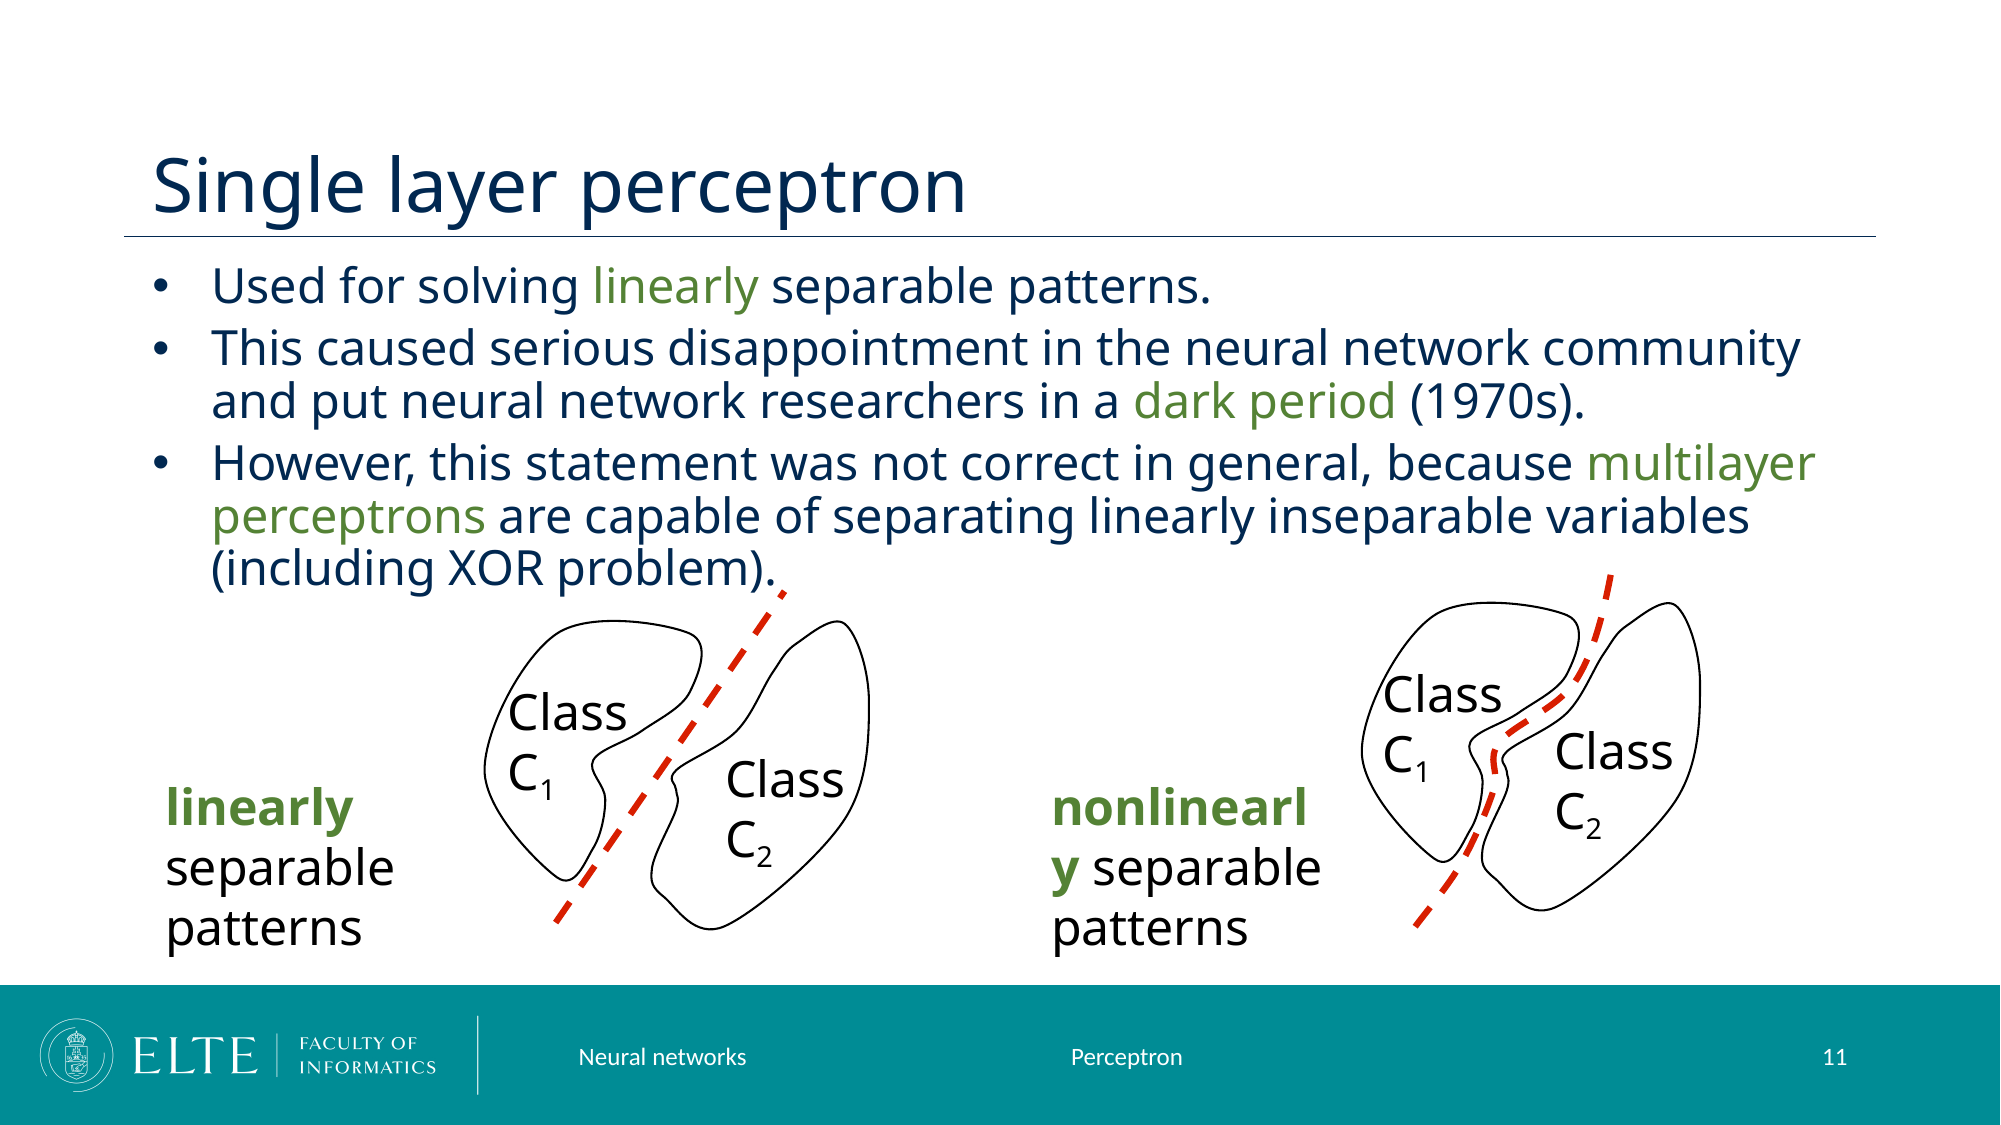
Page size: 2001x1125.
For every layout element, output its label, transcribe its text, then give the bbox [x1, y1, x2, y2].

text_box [1361, 574, 1700, 927]
footer Perceptron [789, 1025, 1465, 1085]
picture [0, 985, 2000, 1125]
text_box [484, 591, 869, 930]
slide_number Neural networks [563, 1025, 789, 1085]
title Single layer perceptron [137, 59, 1863, 237]
text_box nonlinearly separable patterns [1051, 775, 1331, 956]
slide_number 11 [1563, 1026, 1863, 1085]
list Used for solving linearly separable patterns. This caused serious disappointment in the neural network community and put neural network researchers in a dark period (1970s). However, this statement was not correct in general, because multilayer perceptrons are capable of separating linearly inseparable variables (including XOR problem). [137, 254, 1863, 604]
text_box linearly separable patterns [165, 775, 429, 956]
